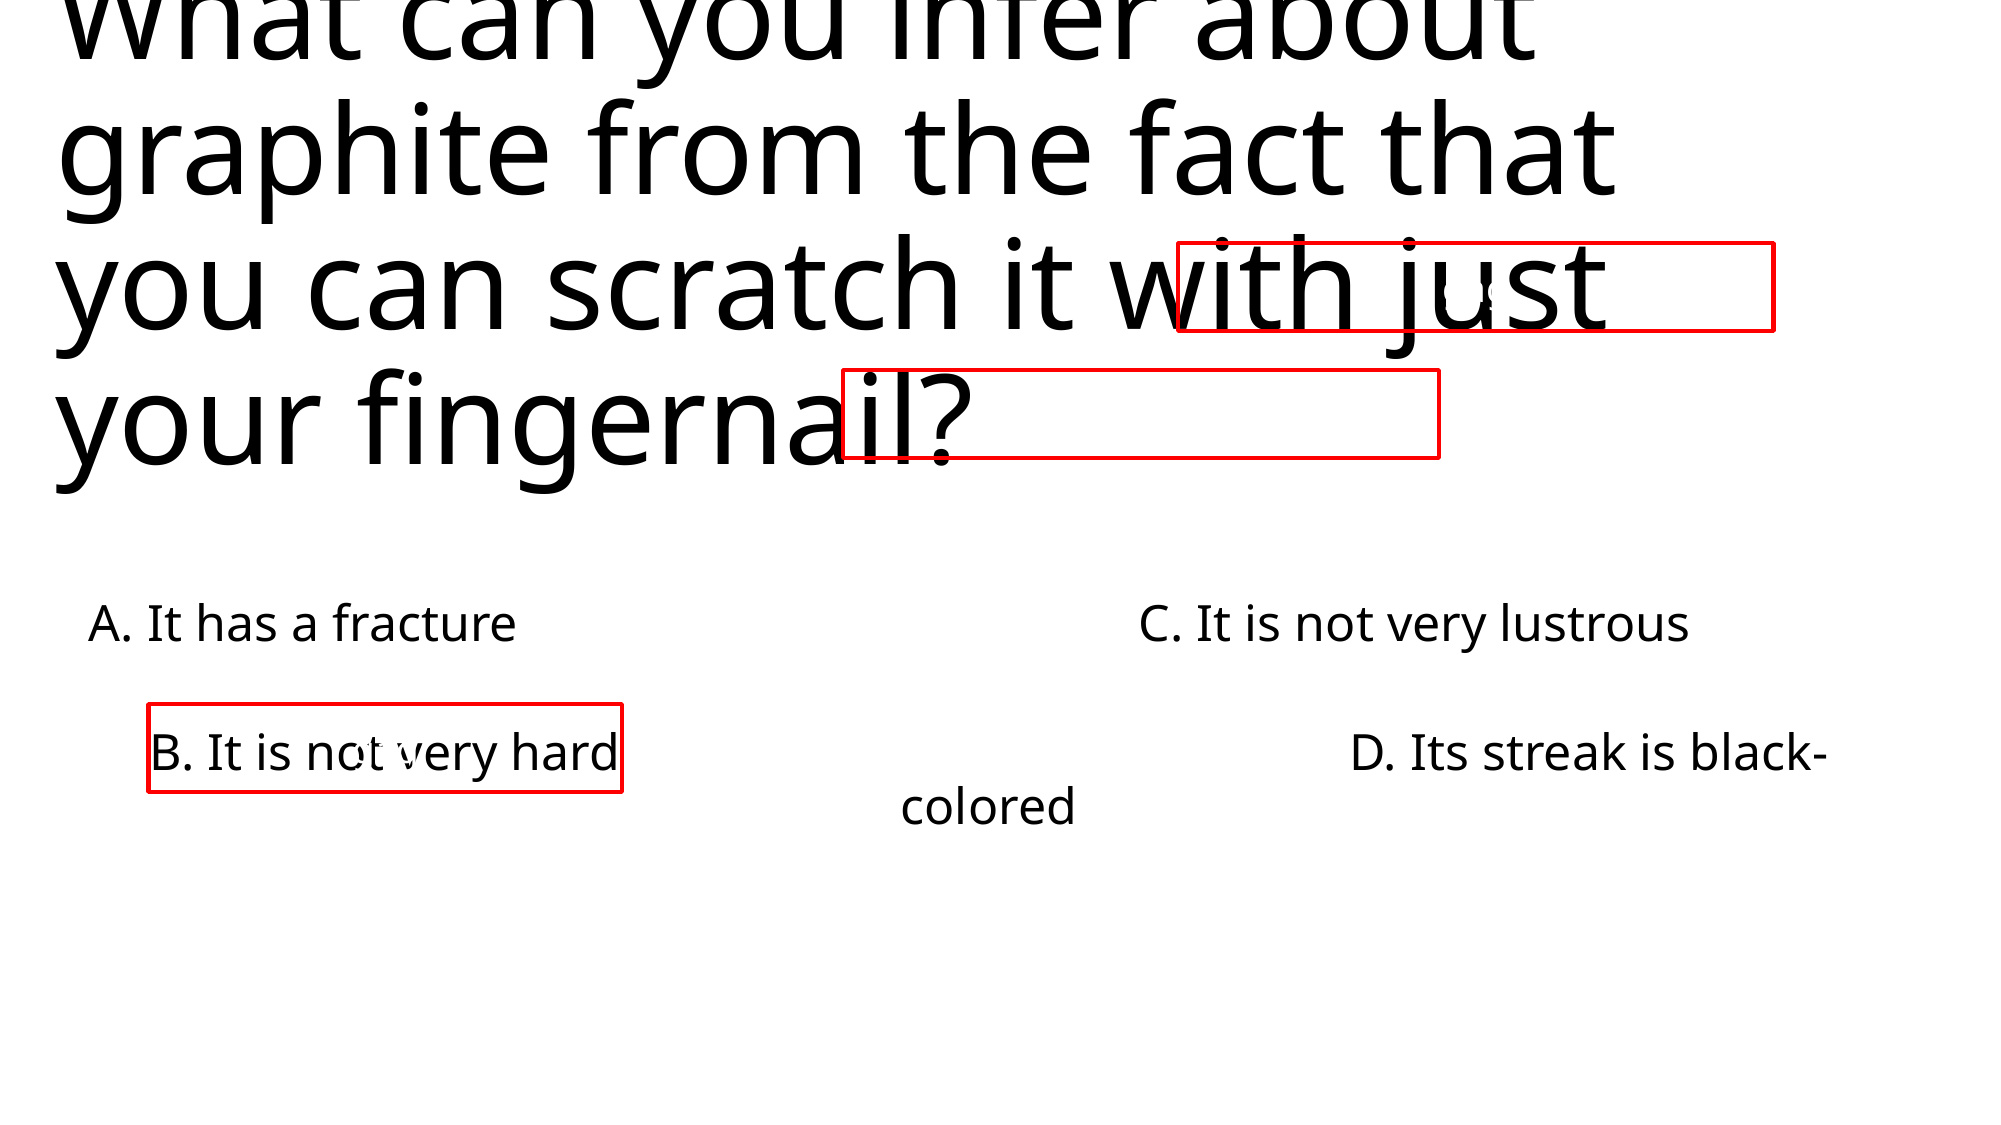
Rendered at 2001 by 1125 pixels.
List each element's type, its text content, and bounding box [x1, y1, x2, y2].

subtitle A. It has a fracture C. It is not very lustrous B. It is not very hard D. Its streak is black-colored [55, 590, 1923, 941]
title What can you infer about graphite from the fact that you can scratch it with just your fingernail? [40, 191, 1802, 499]
text_box gag [842, 370, 1439, 459]
text_box gag [148, 704, 623, 793]
text_box gag [1177, 243, 1774, 332]
